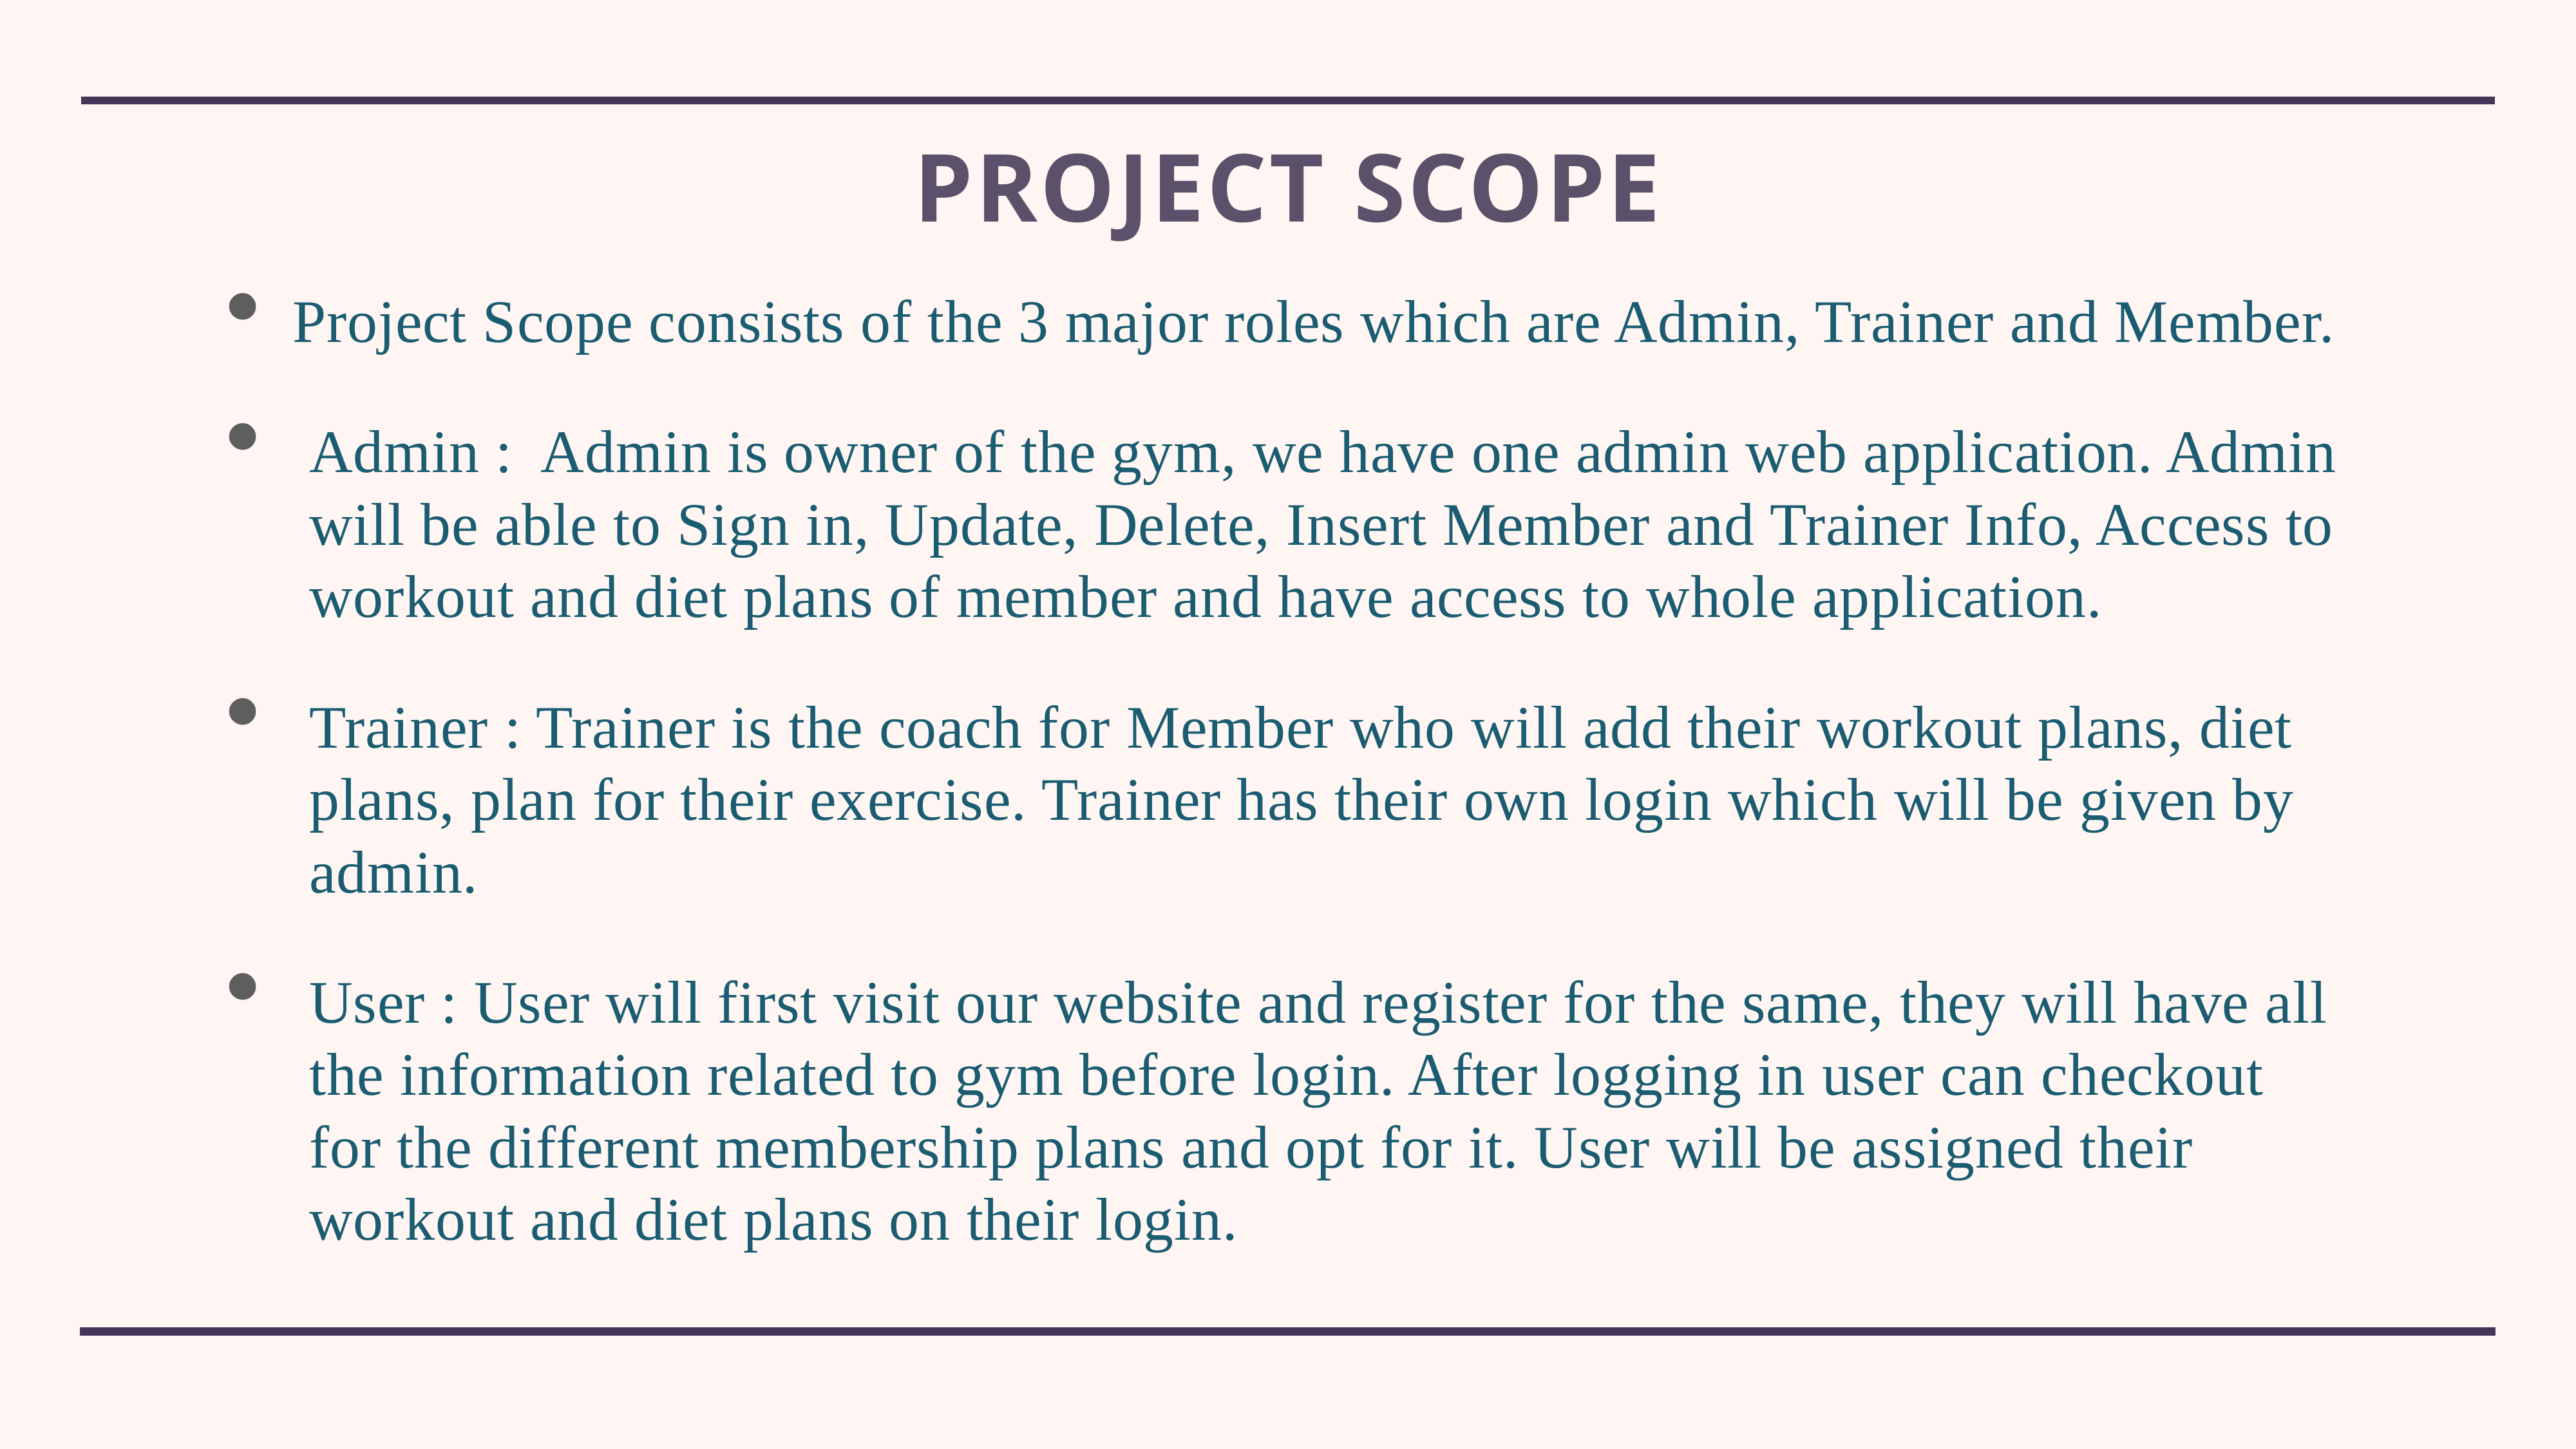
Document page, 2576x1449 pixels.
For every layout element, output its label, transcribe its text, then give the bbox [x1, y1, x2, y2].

title Project Scope [220, 135, 2356, 310]
list Project Scope consists of the 3 major roles which are Admin, Trainer and Member. Admin : Admin is owner of the gym, we have one admin web application. Admin will be able to Sign in, Update, Delete, Insert Member and Trainer Info, Access to workout and diet plans of member and have access to whole application. Trainer : Trainer is the coach for Member who will add their workout plans, diet plans, plan for their exercise. Trainer has their own login which will be given by admin. User : User will first visit our website and register for the same, they will have all the information related to gym before login. After logging in user can checkout for the different membership plans and opt for it. User will be assigned their workout and diet plans on their login. [220, 276, 2355, 1233]
